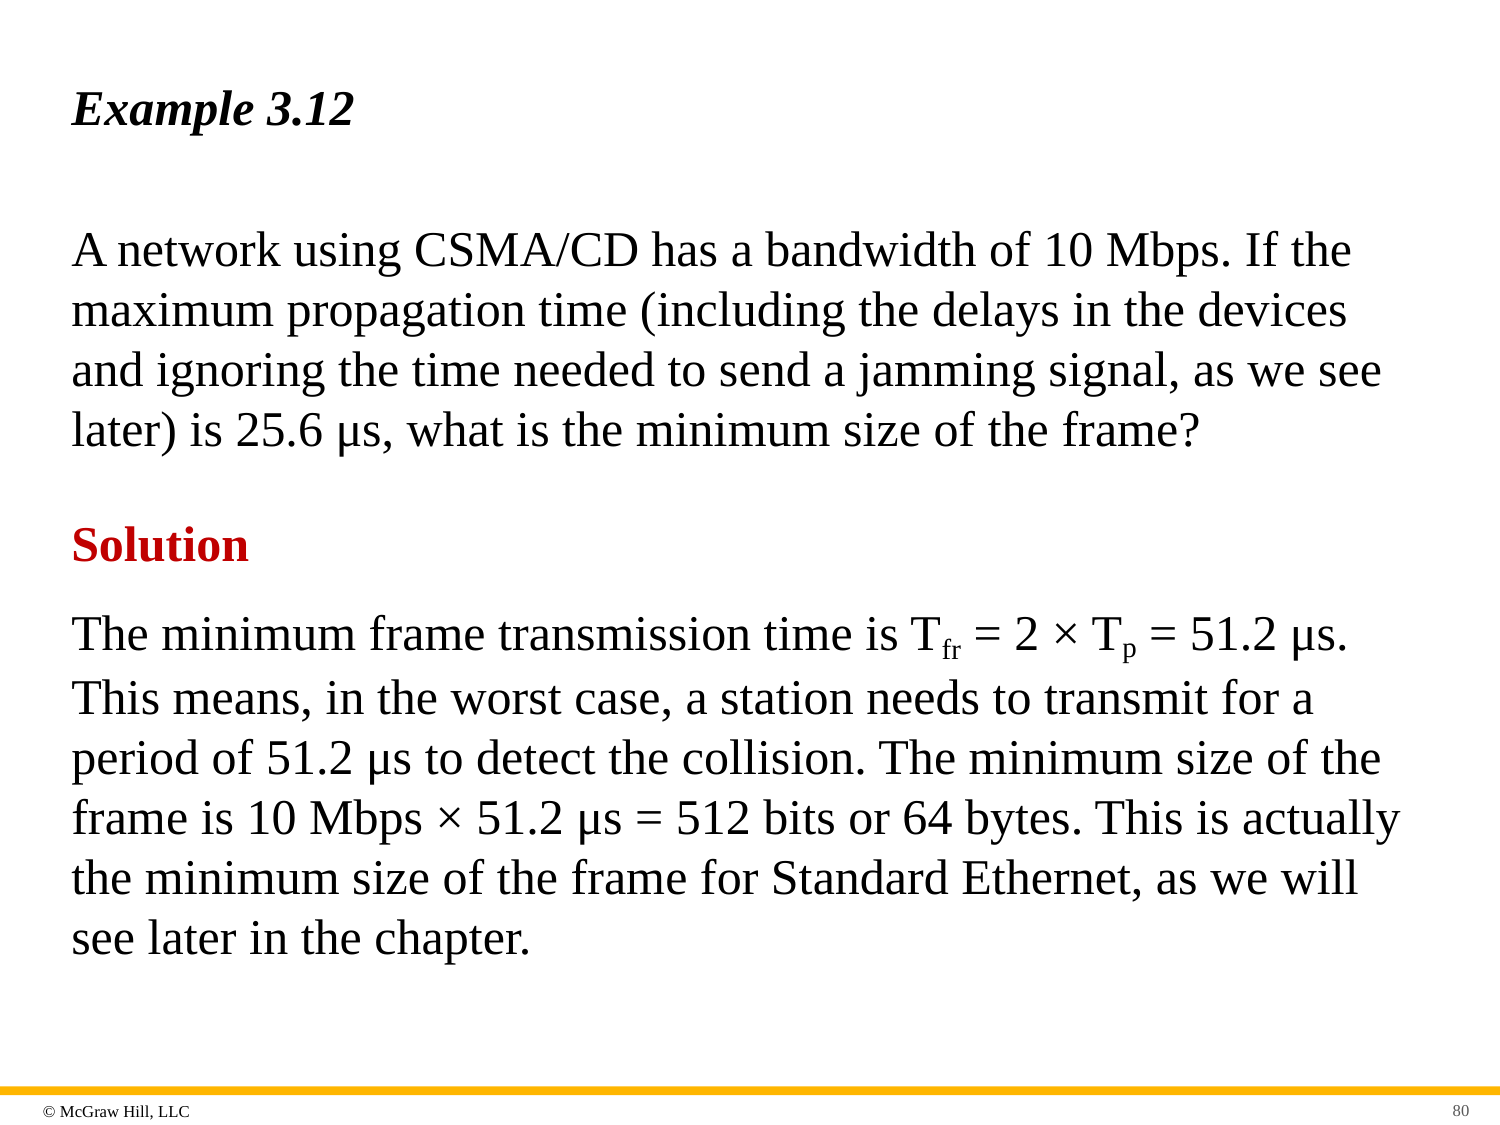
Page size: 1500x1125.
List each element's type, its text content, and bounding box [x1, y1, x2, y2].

slide_number 80 [1418, 1096, 1477, 1123]
list A network using CSMA/CD has a bandwidth of 10 Mbps. If the maximum propagation time (including the delays in the devices and ignoring the time needed to send a jamming signal, as we see later) is 25.6 μs, what is the minimum size of the frame? Solution The minimum frame transmission time is Tfr = 2 × Tp = 51.2 μs. This means, in the worst case, a station needs to transmit for a period of 51.2 μs to detect the collision. The minimum size of the frame is 10 Mbps × 51.2 μs = 512 bits or 64 bytes. This is actually the minimum size of the frame for Standard Ethernet, as we will see later in the chapter. [56, 209, 1444, 1026]
title Example 3.12 [56, 50, 1444, 162]
